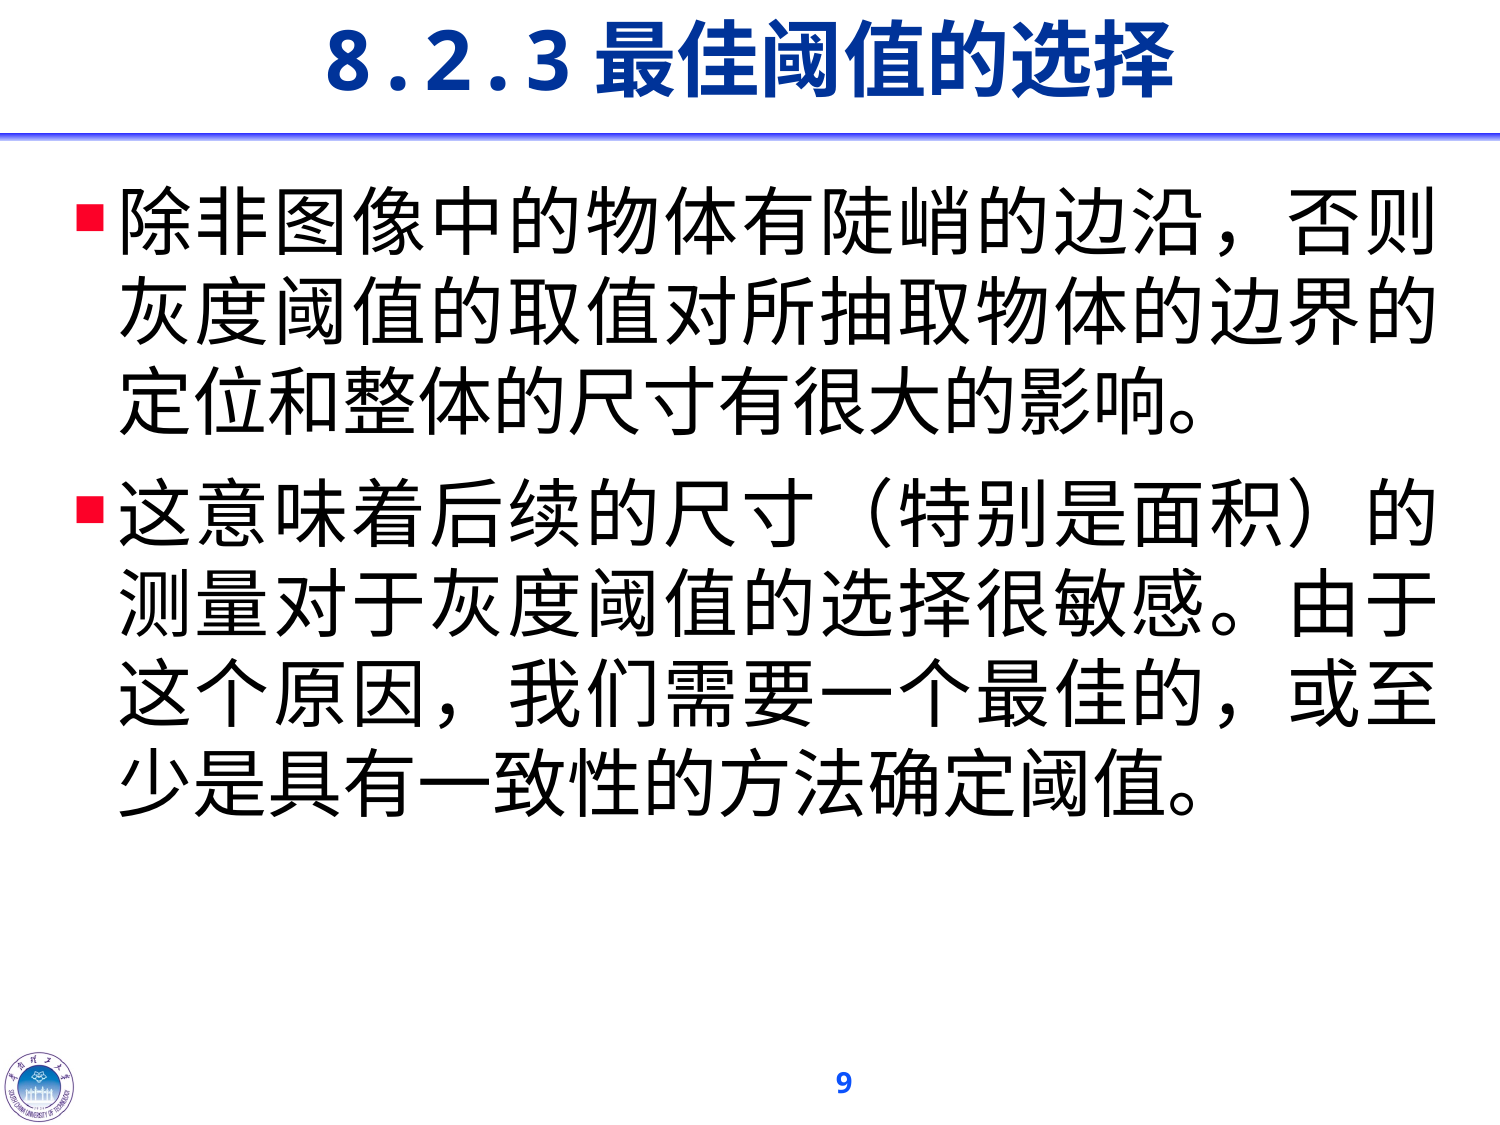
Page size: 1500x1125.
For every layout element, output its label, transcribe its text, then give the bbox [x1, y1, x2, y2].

list 除非图像中的物体有陡峭的边沿，否则灰度阈值的取值对所抽取物体的边界的定位和整体的尺寸有很大的影响。 这意味着后续的尺寸（特别是面积）的测量对于灰度阈值的选择很敏感。由于这个原因，我们需要一个最佳的，或至少是具有一致性的方法确定阈值。 [64, 166, 1457, 773]
title 8.2.3最佳阈值的选择 [0, 9, 1500, 117]
picture [3, 1051, 75, 1123]
